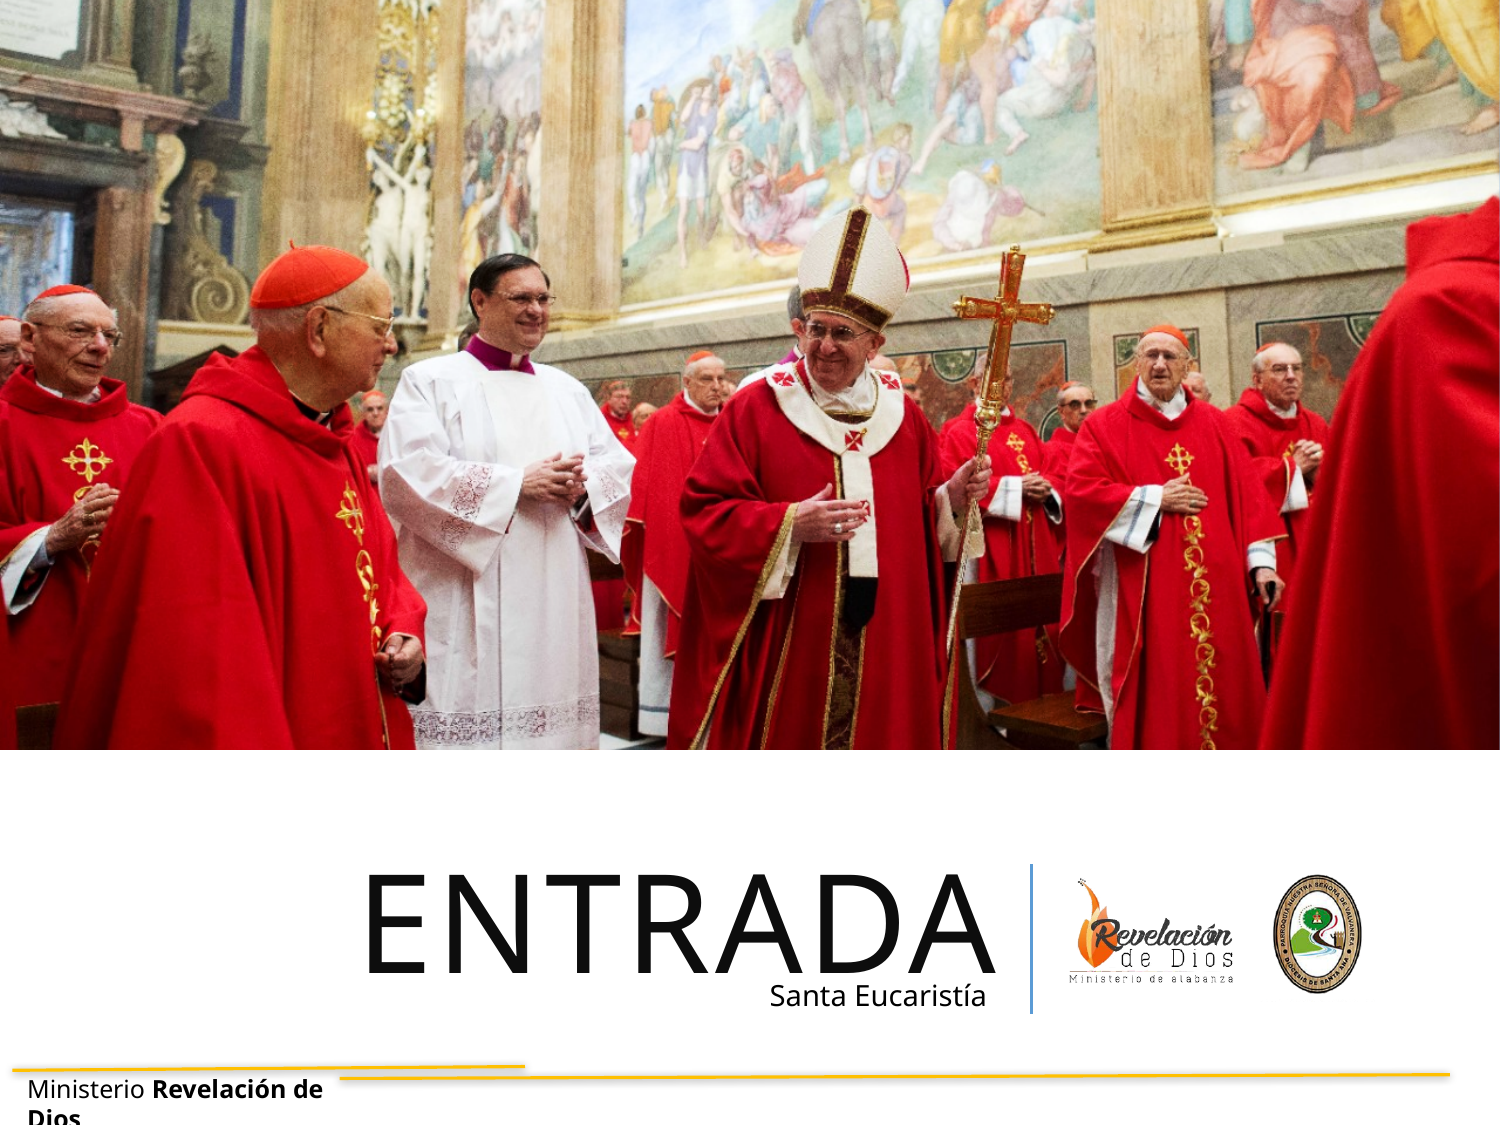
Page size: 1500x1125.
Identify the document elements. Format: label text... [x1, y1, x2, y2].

picture [991, 808, 1375, 1059]
picture [0, 0, 1500, 751]
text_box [12, 1066, 526, 1071]
title ENTRADA [56, 813, 985, 1054]
text_box Santa Eucaristía [702, 969, 984, 1020]
text_box Ministerio Revelación de Dios [12, 1079, 398, 1125]
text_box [339, 1074, 1451, 1079]
